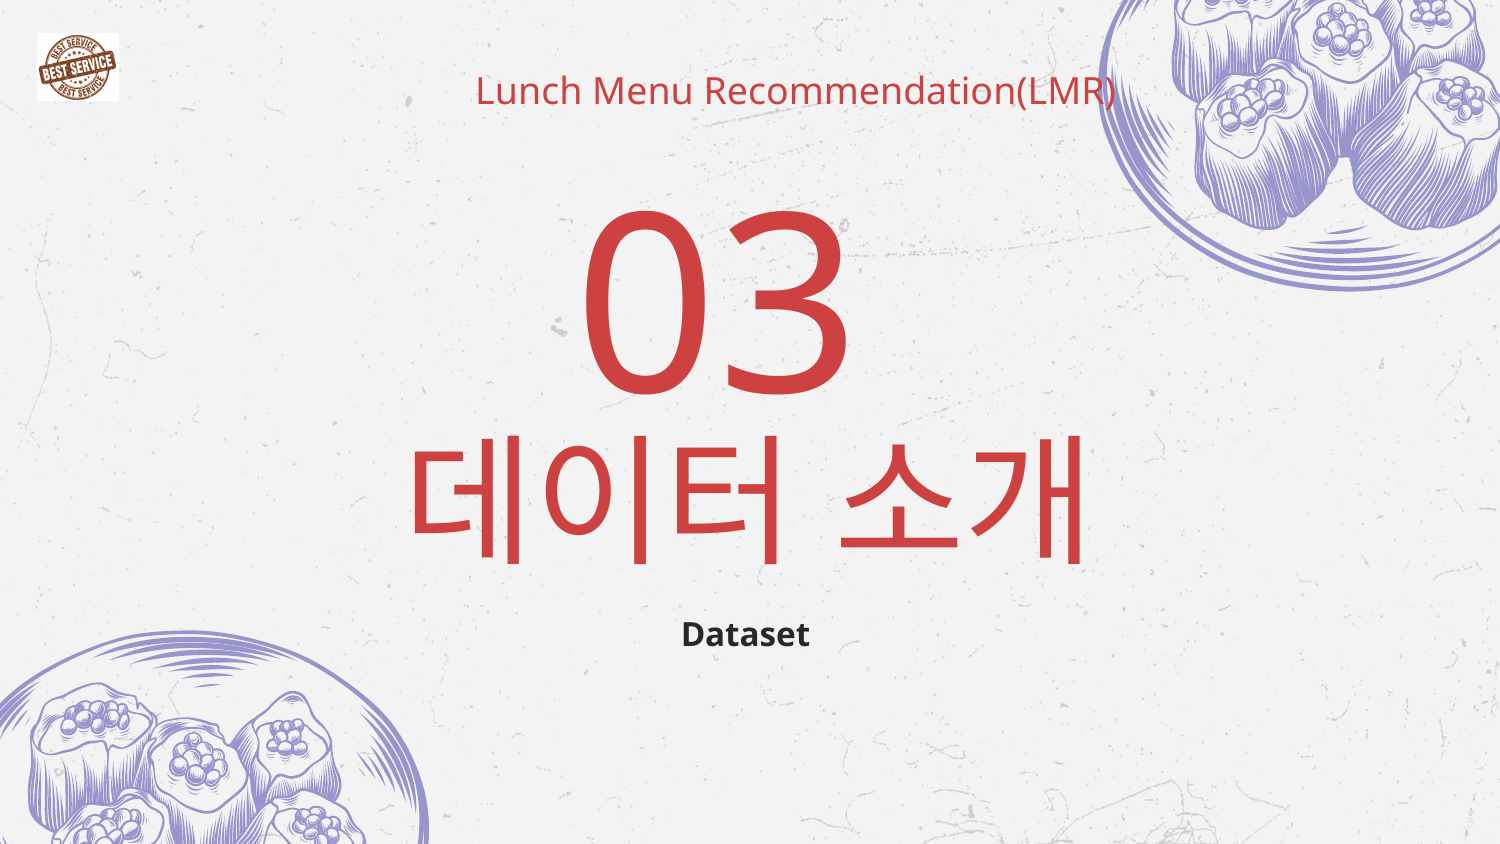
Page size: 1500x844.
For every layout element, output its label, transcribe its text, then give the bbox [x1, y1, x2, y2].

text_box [1095, 0, 1500, 292]
picture [37, 33, 120, 101]
text_box 데이터 소개 [0, 393, 1500, 595]
title 03 [462, 139, 876, 393]
title Lunch Menu Recommendation(LMR) [275, 62, 1090, 130]
subtitle Dataset [527, 604, 973, 692]
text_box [0, 630, 436, 844]
